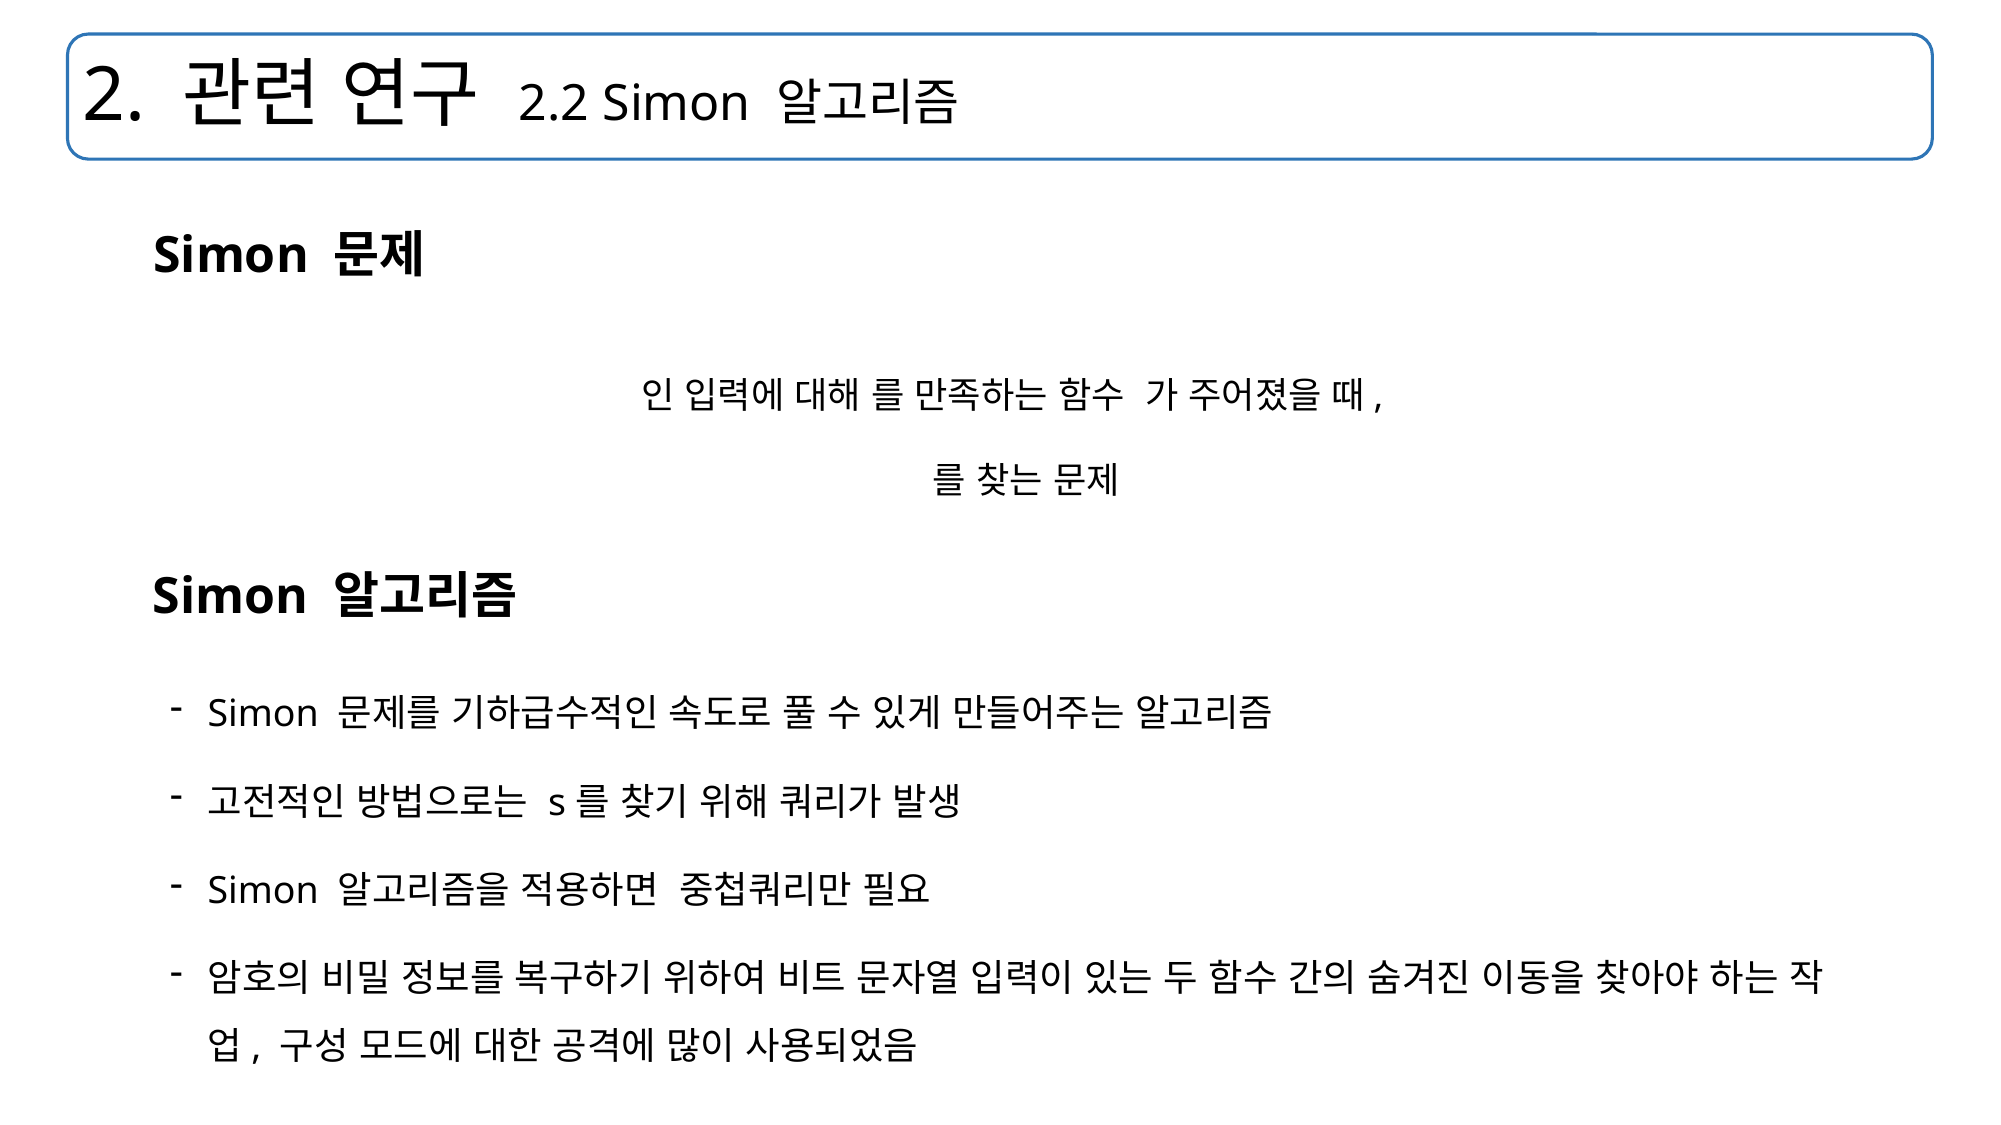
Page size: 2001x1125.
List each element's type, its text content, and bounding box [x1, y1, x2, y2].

title 2. 관련 연구 2.2 Simon 알고리즘 [67, 34, 1933, 160]
text_box Simon 문제 [22, 221, 557, 319]
text_box Simon 알고리즘 [67, 562, 603, 660]
